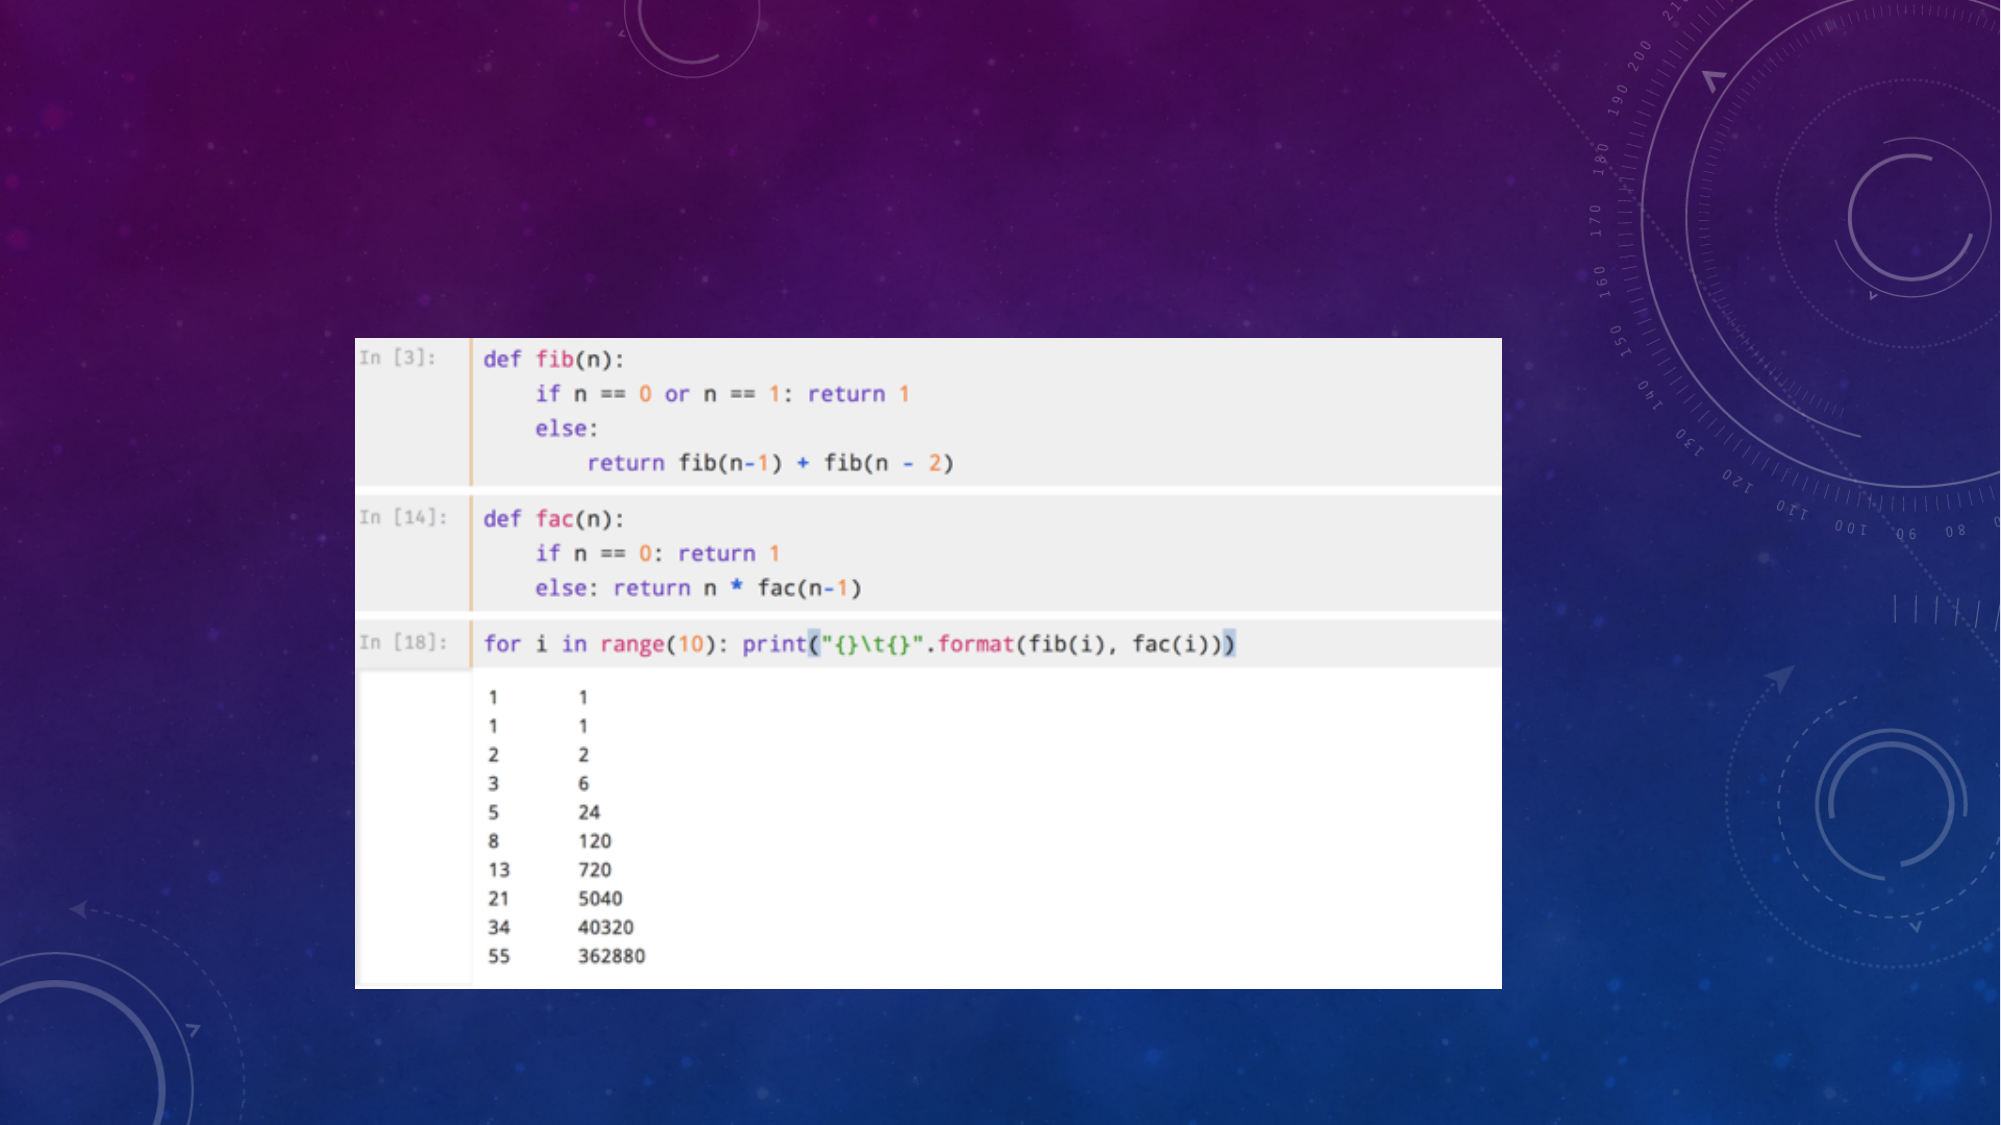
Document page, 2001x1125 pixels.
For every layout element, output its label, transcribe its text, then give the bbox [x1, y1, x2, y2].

picture [0, 0, 2001, 1125]
list A real example for sequence problem Using pytorch [1502, 338, 2000, 938]
